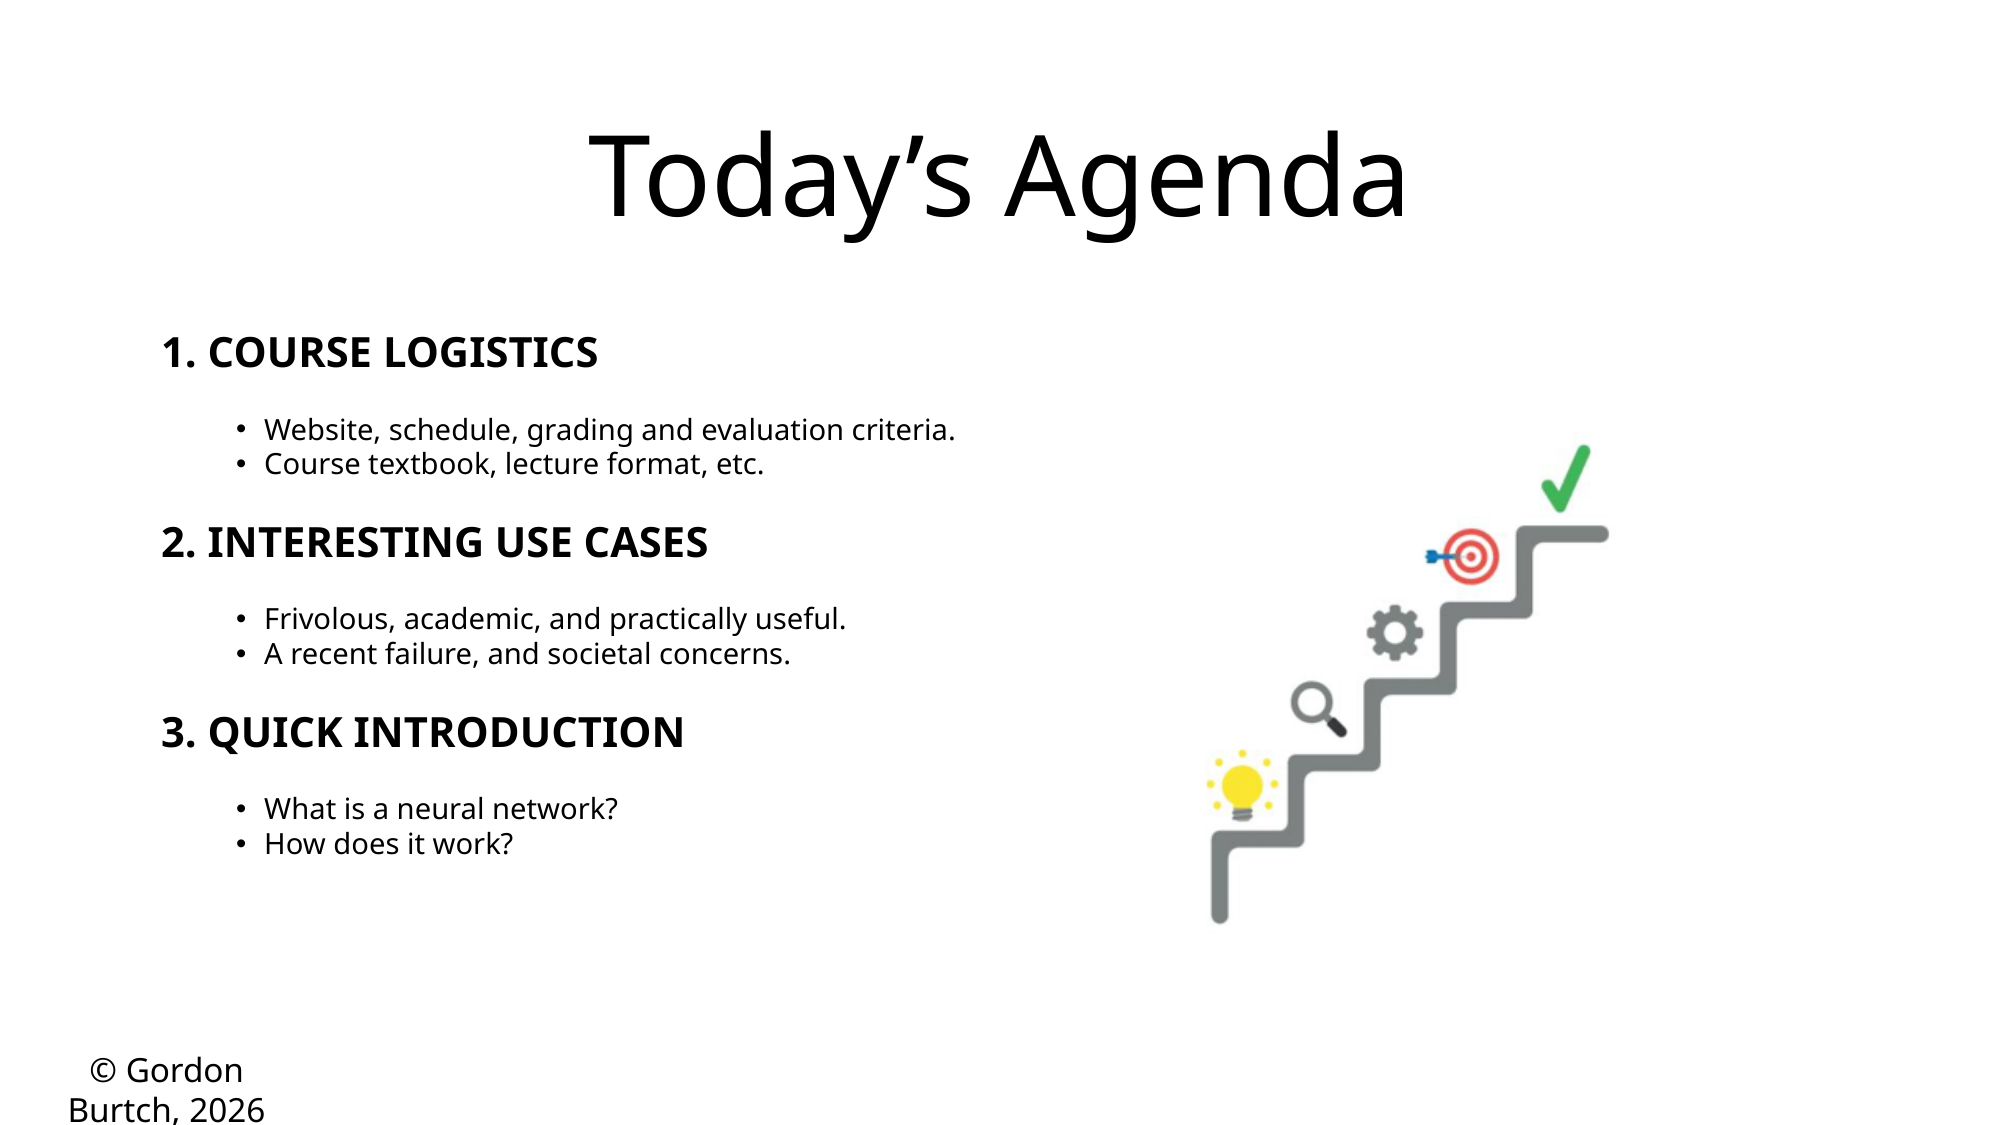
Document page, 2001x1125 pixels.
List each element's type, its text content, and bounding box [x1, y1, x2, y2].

picture [1090, 366, 1729, 1005]
text_box 1. COURSE LOGISTICS Website, schedule, grading and evaluation criteria. Course textbook, lecture format, etc. 2. INTERESTING USE CASES Frivolous, academic, and practically useful. A recent failure, and societal concerns. 3. QUICK INTRODUCTION What is a neural network? How does it work? [145, 318, 1440, 868]
text_box Today’s Agenda [470, 96, 1530, 247]
